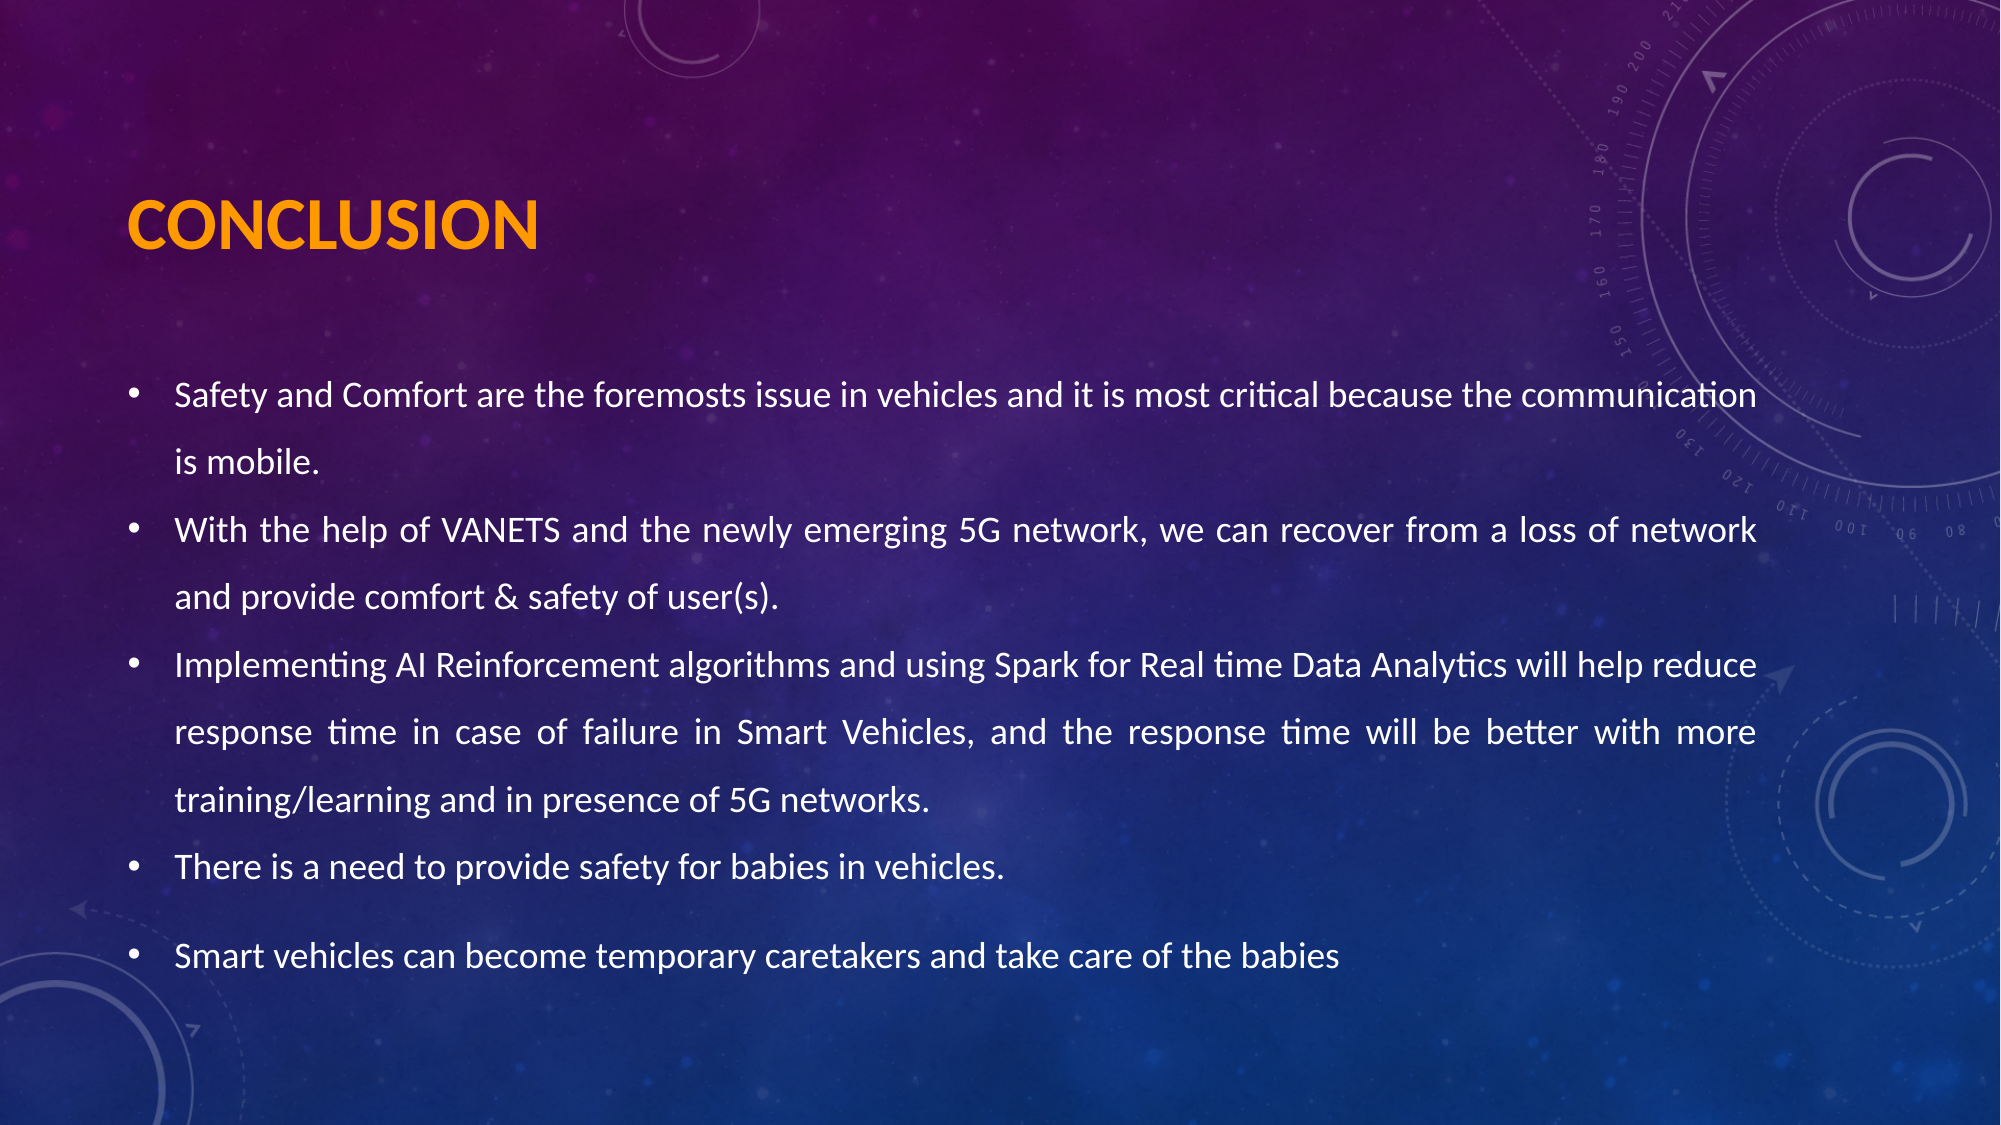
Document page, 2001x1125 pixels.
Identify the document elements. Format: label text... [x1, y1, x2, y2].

picture [0, 0, 2001, 1125]
list Safety and Comfort are the foremosts issue in vehicles and it is most critical because the communication is mobile. With the help of VANETS and the newly emerging 5G network, we can recover from a loss of network and provide comfort & safety of user(s). Implementing AI Reinforcement algorithms and using Spark for Real time Data Analytics will help reduce response time in case of failure in Smart Vehicles, and the response time will be better with more training/learning and in presence of 5G networks. There is a need to provide safety for babies in vehicles. Smart vehicles can become temporary caretakers and take care of the babies [112, 292, 1775, 1031]
title CONCLUSION [112, 99, 1775, 292]
